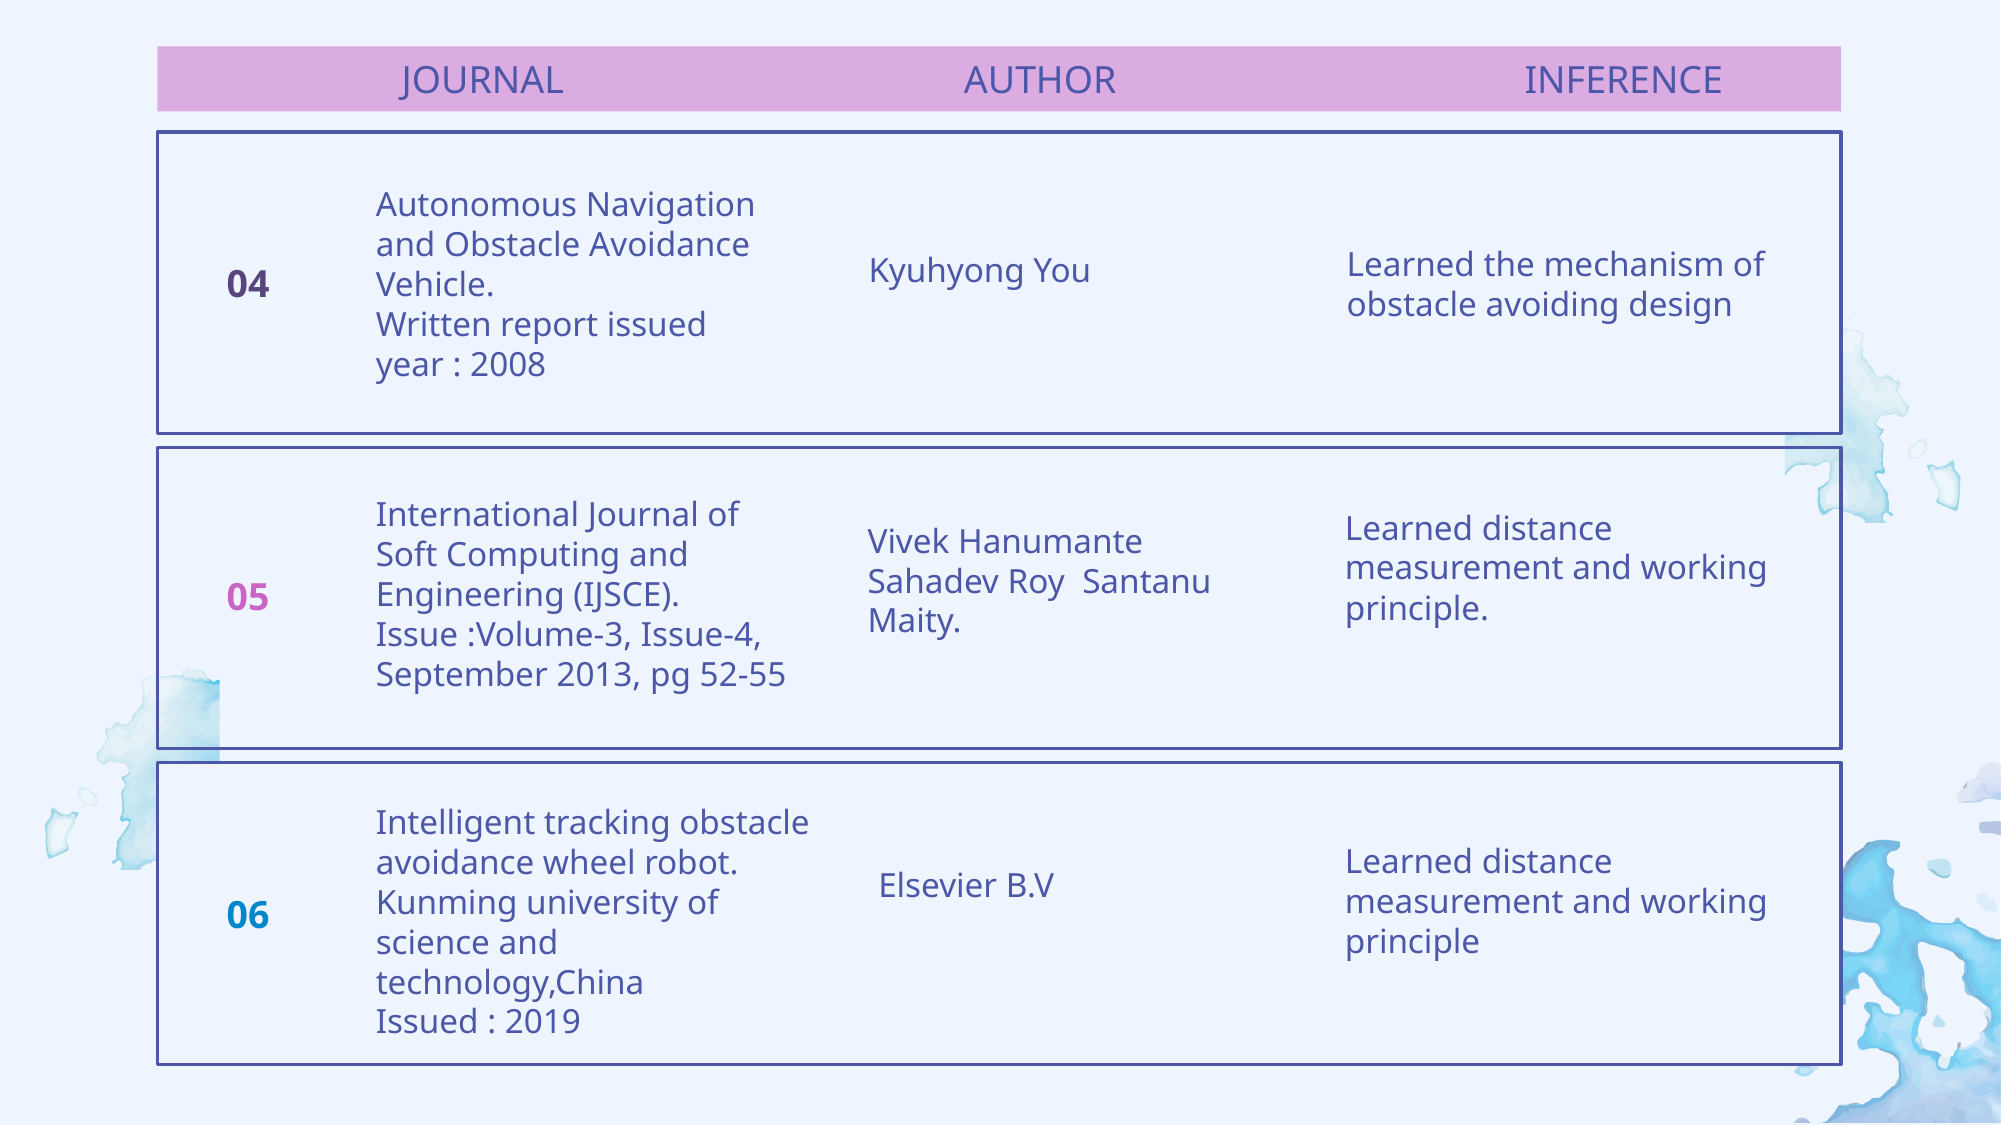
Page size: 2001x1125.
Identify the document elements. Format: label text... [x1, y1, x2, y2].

picture [1532, 725, 2000, 1124]
picture [1866, 319, 1969, 523]
picture [35, 666, 157, 870]
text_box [157, 131, 1866, 1065]
text_box JOURNAL AUTHOR INFERENCE [157, 46, 1842, 112]
